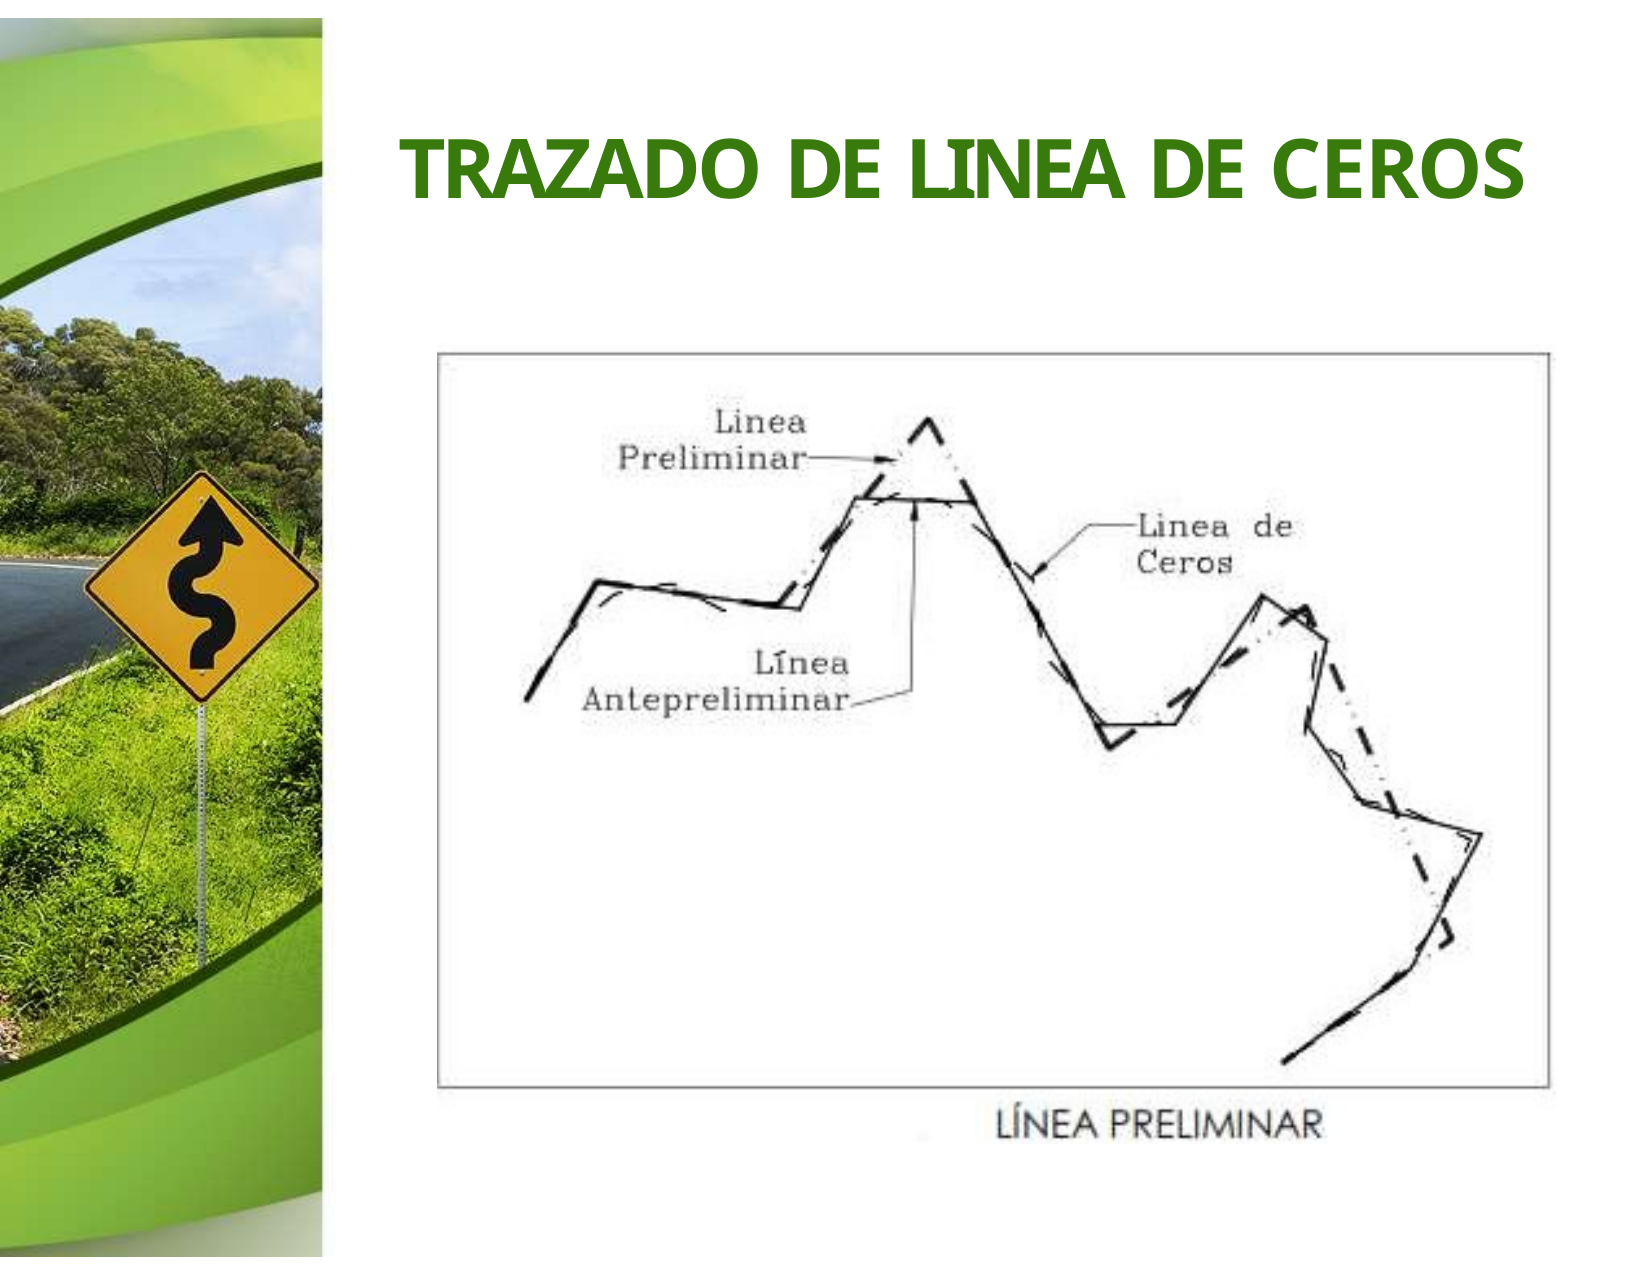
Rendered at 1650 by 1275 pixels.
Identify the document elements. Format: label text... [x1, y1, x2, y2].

picture [0, 18, 337, 1257]
title TRAZADO DE LINEA DE CEROS [159, 12, 1627, 330]
picture [437, 343, 1556, 1144]
